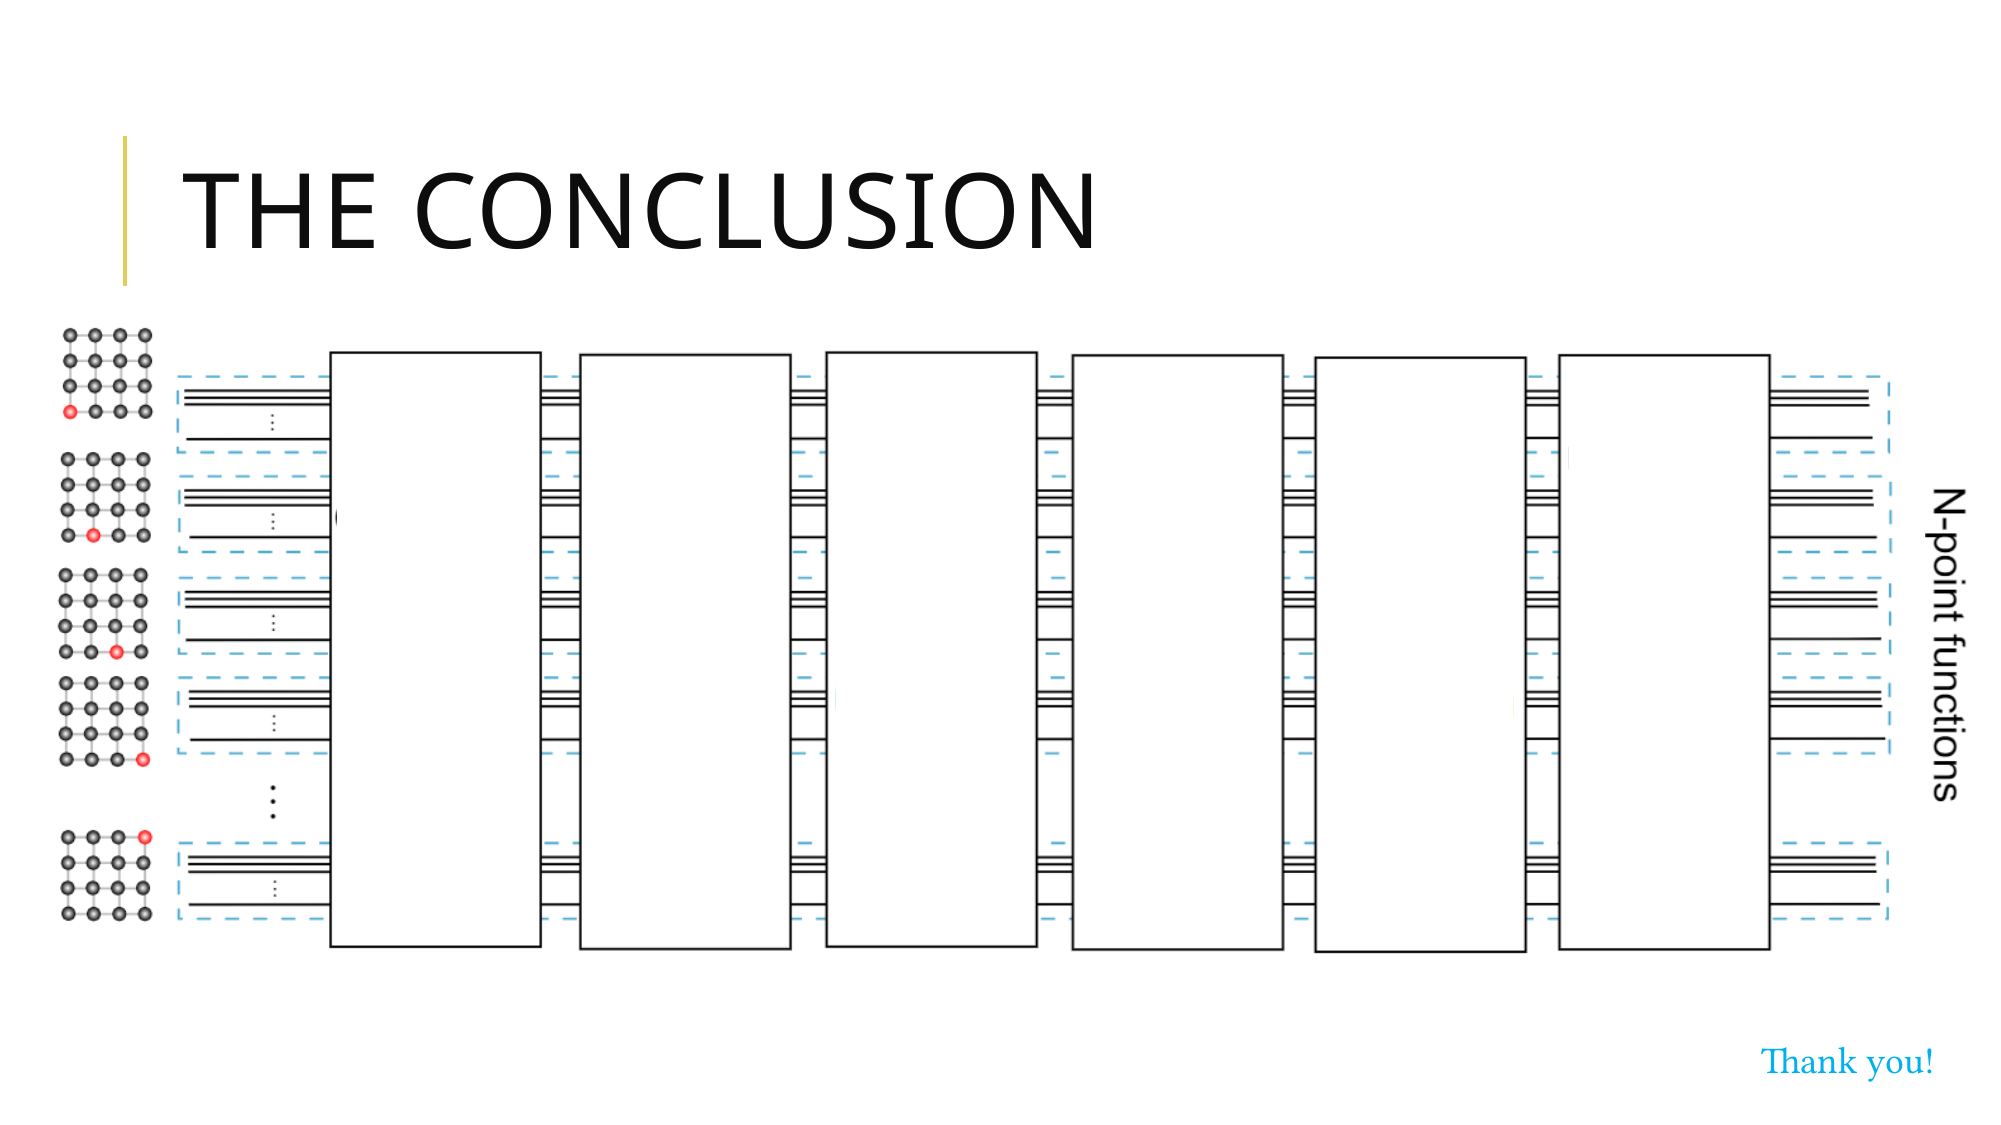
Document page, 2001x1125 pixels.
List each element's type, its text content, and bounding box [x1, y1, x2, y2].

picture [50, 669, 155, 773]
picture [51, 446, 156, 548]
picture [1925, 465, 1972, 826]
picture [39, 313, 1910, 967]
text_box Thank you! [1746, 1028, 1972, 1089]
title The conclusion [168, 96, 1763, 319]
